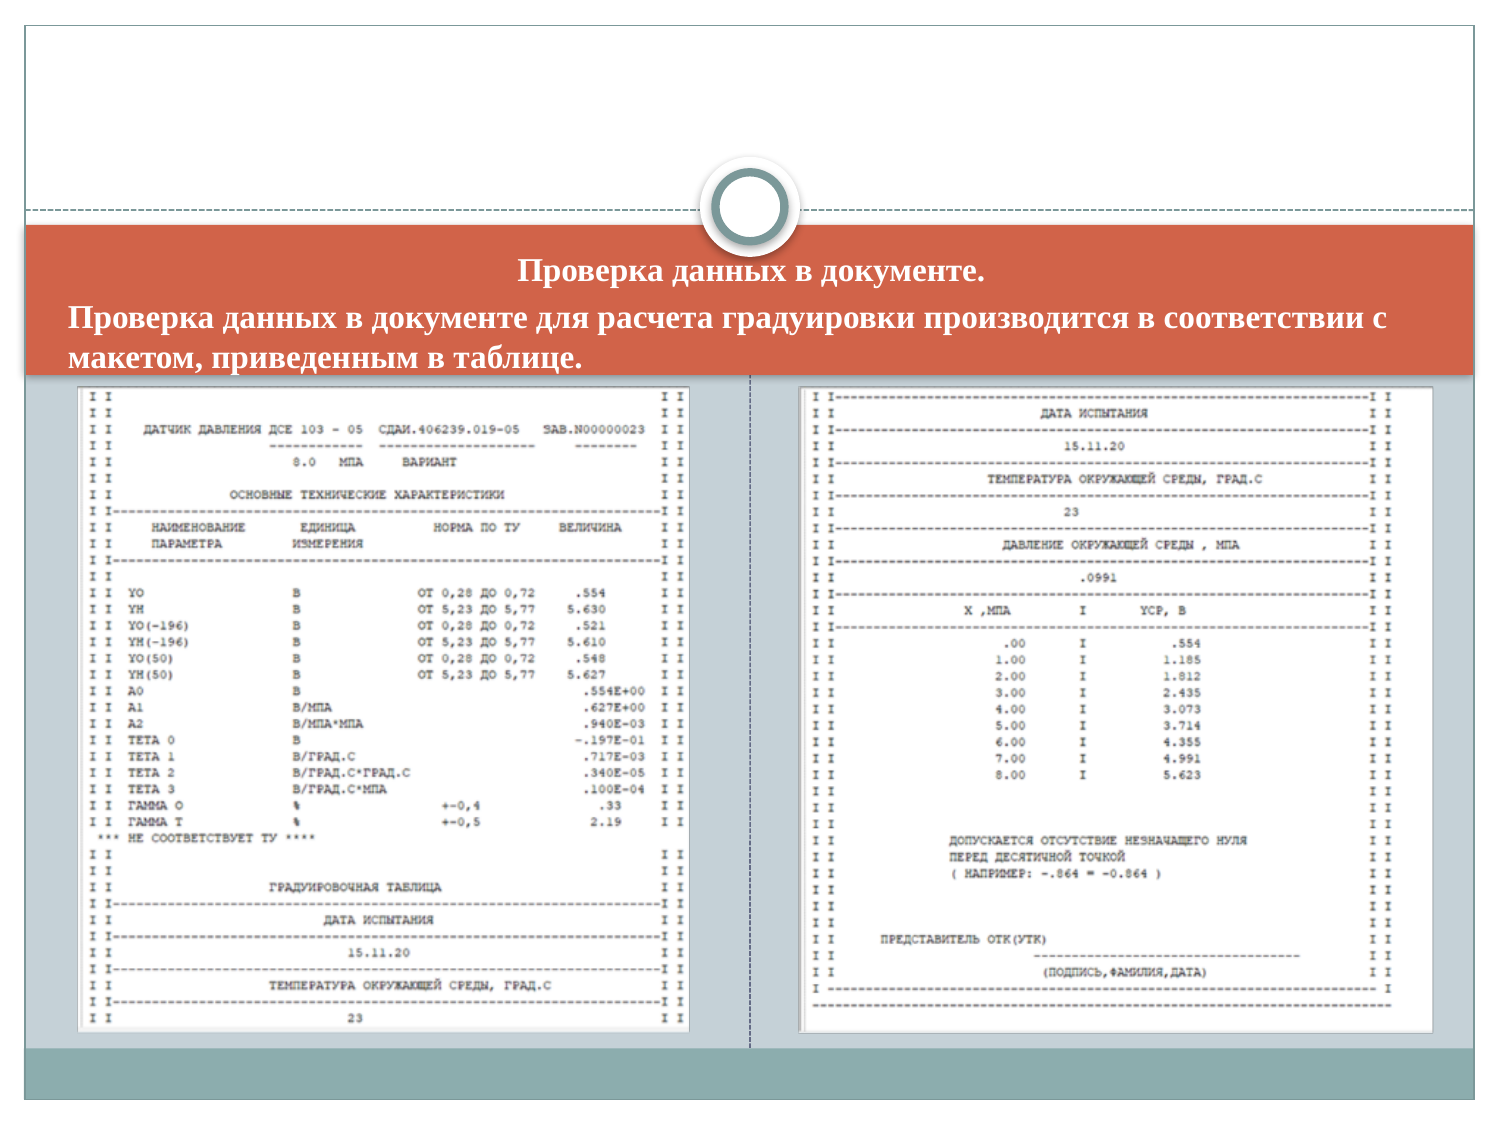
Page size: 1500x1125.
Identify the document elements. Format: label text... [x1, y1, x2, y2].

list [796, 385, 1436, 1036]
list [76, 385, 692, 1036]
list Проверка данных в документе. Проверка данных в документе для расчета градуировки производится в соответствии с макетом, приведенным в таблице. [52, 242, 1452, 446]
